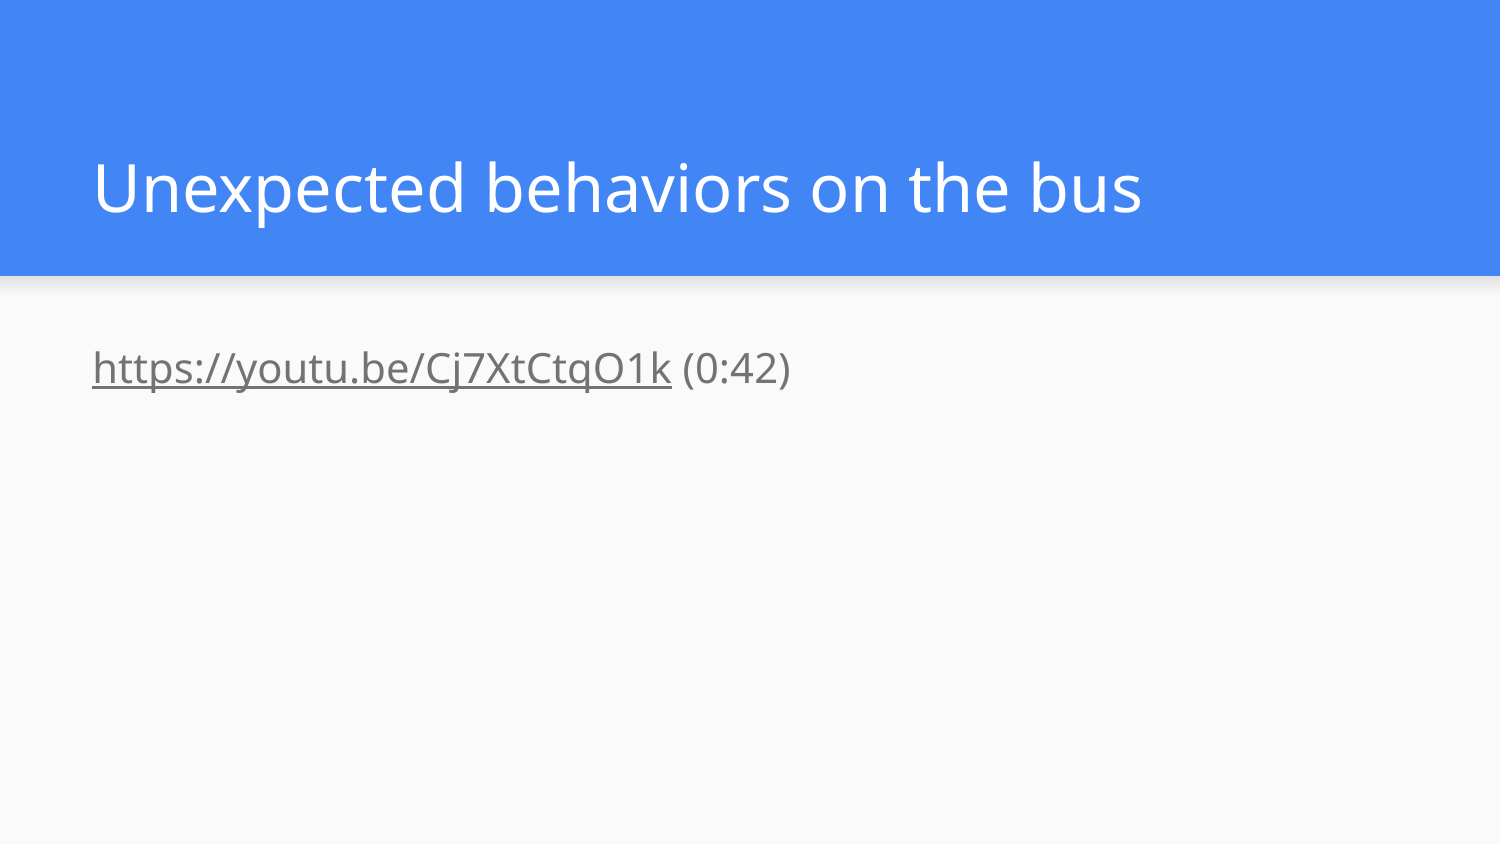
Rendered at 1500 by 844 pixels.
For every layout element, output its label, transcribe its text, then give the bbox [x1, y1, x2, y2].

title Unexpected behaviors on the bus [77, 121, 1427, 248]
list https://youtu.be/Cj7XtCtqO1k (0:42) [77, 314, 1427, 760]
